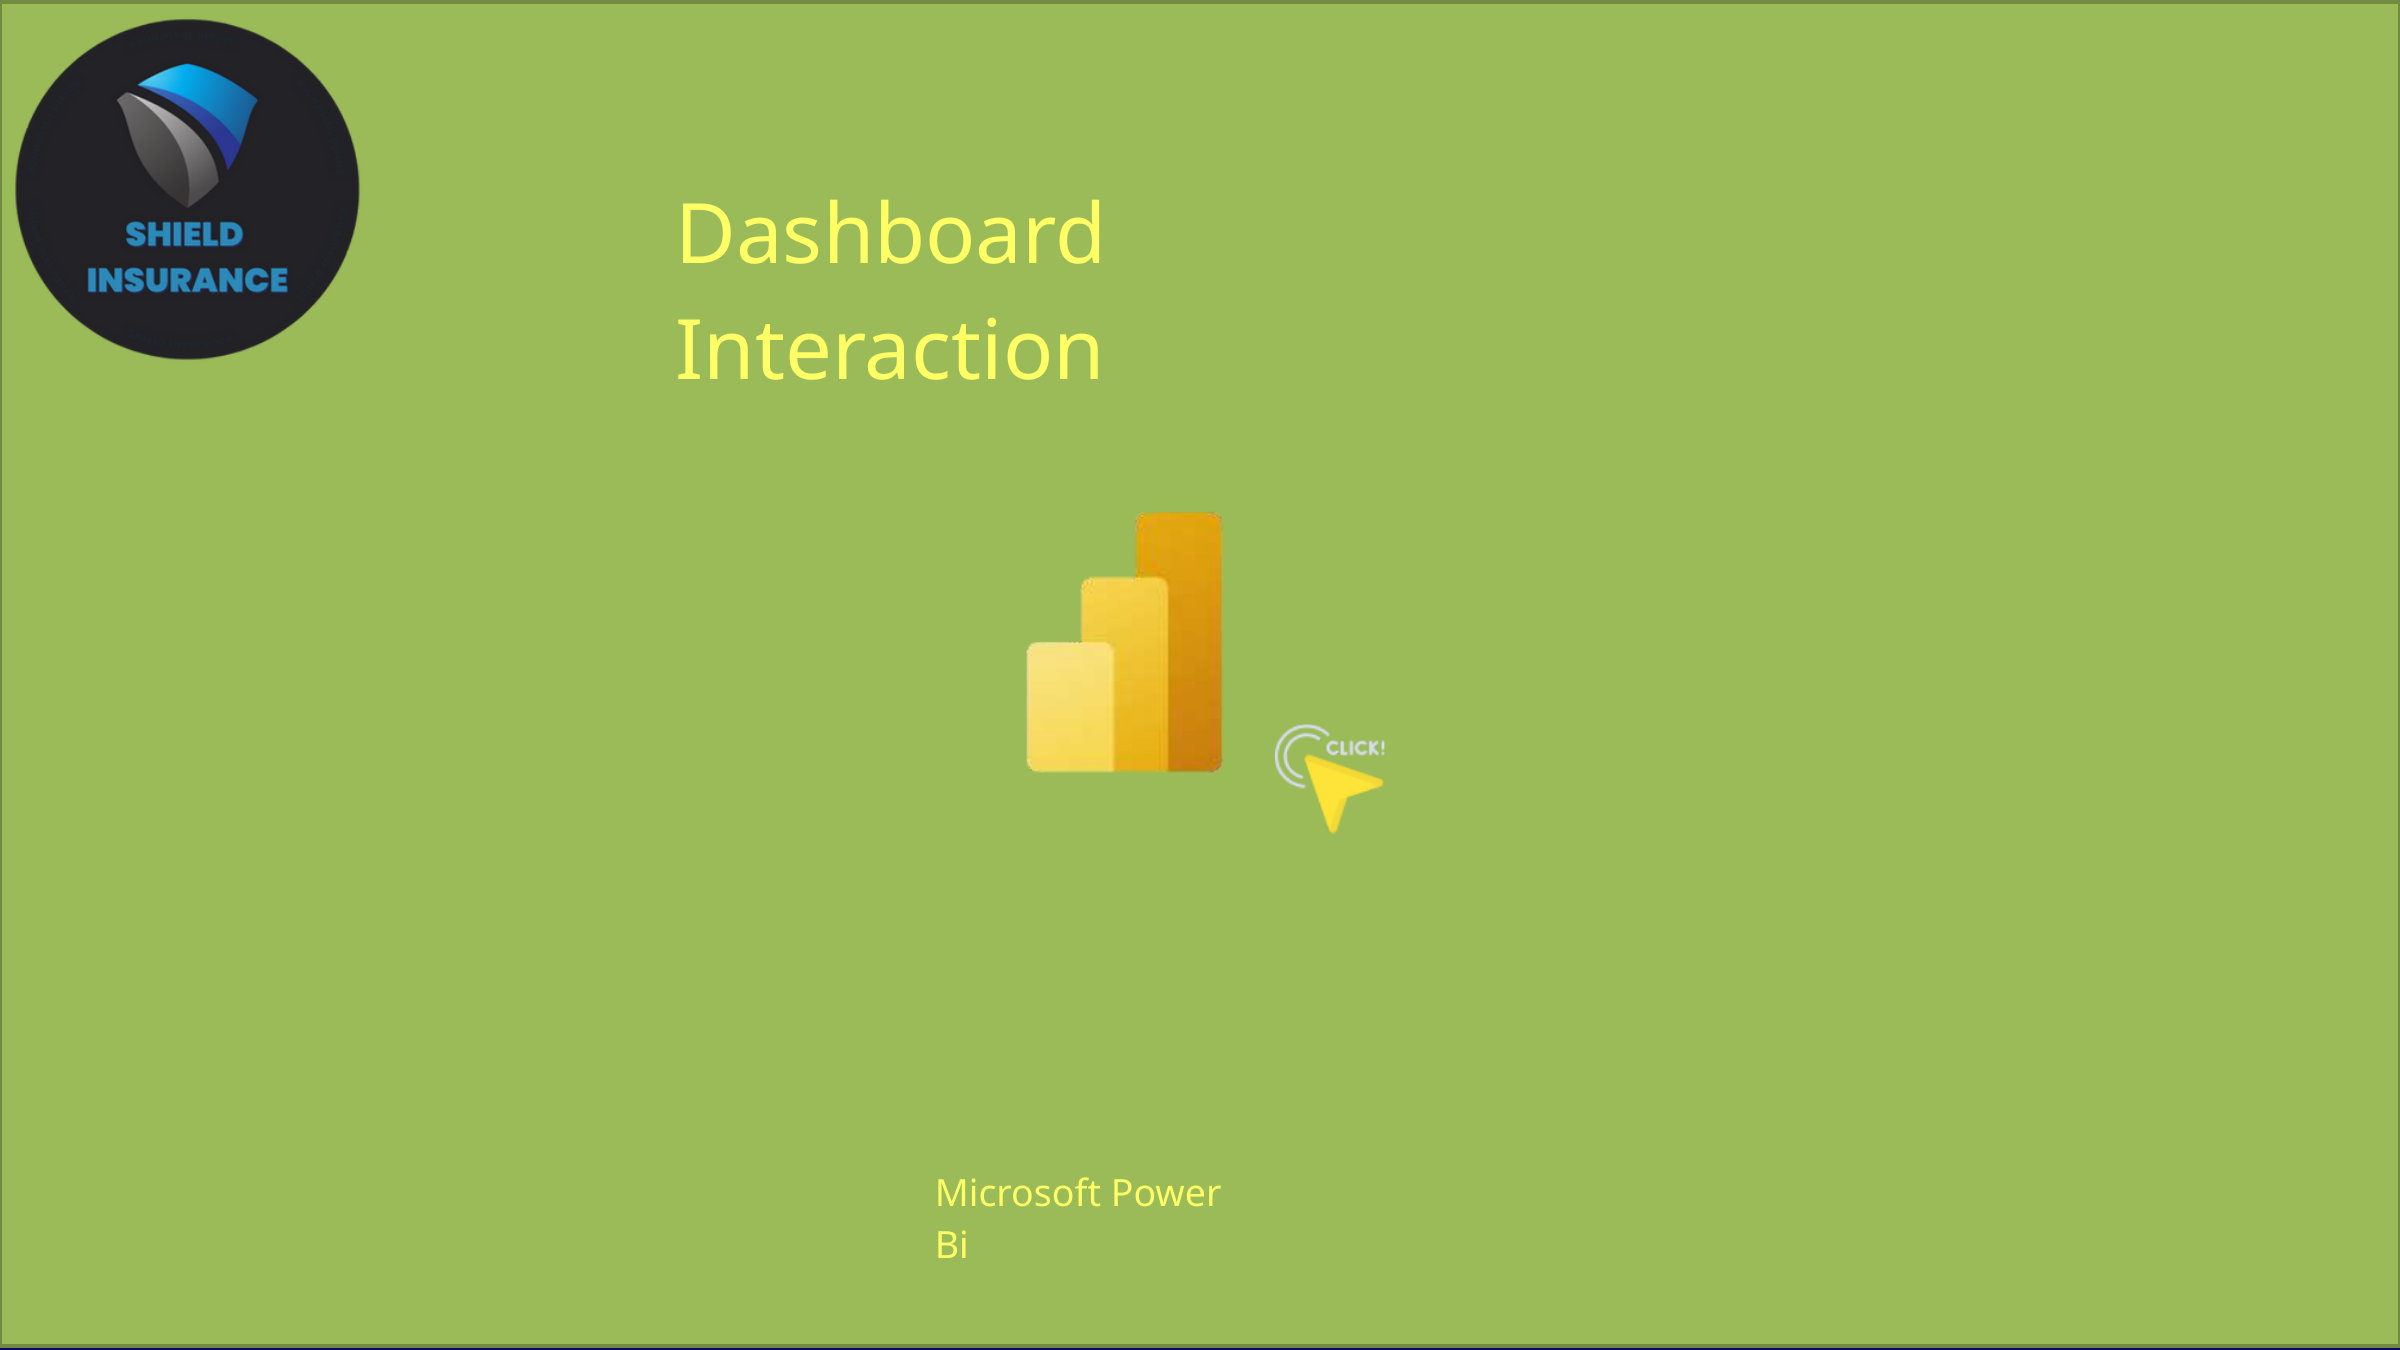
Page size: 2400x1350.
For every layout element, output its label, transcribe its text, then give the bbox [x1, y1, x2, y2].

text_box [0, 11, 375, 375]
text_box [0, 0, 2400, 1348]
text_box [881, 506, 1368, 779]
text_box [1274, 724, 1385, 834]
text_box Microsoft Power Bi [934, 1161, 1225, 1267]
text_box Dashboard Interaction [675, 163, 1447, 397]
